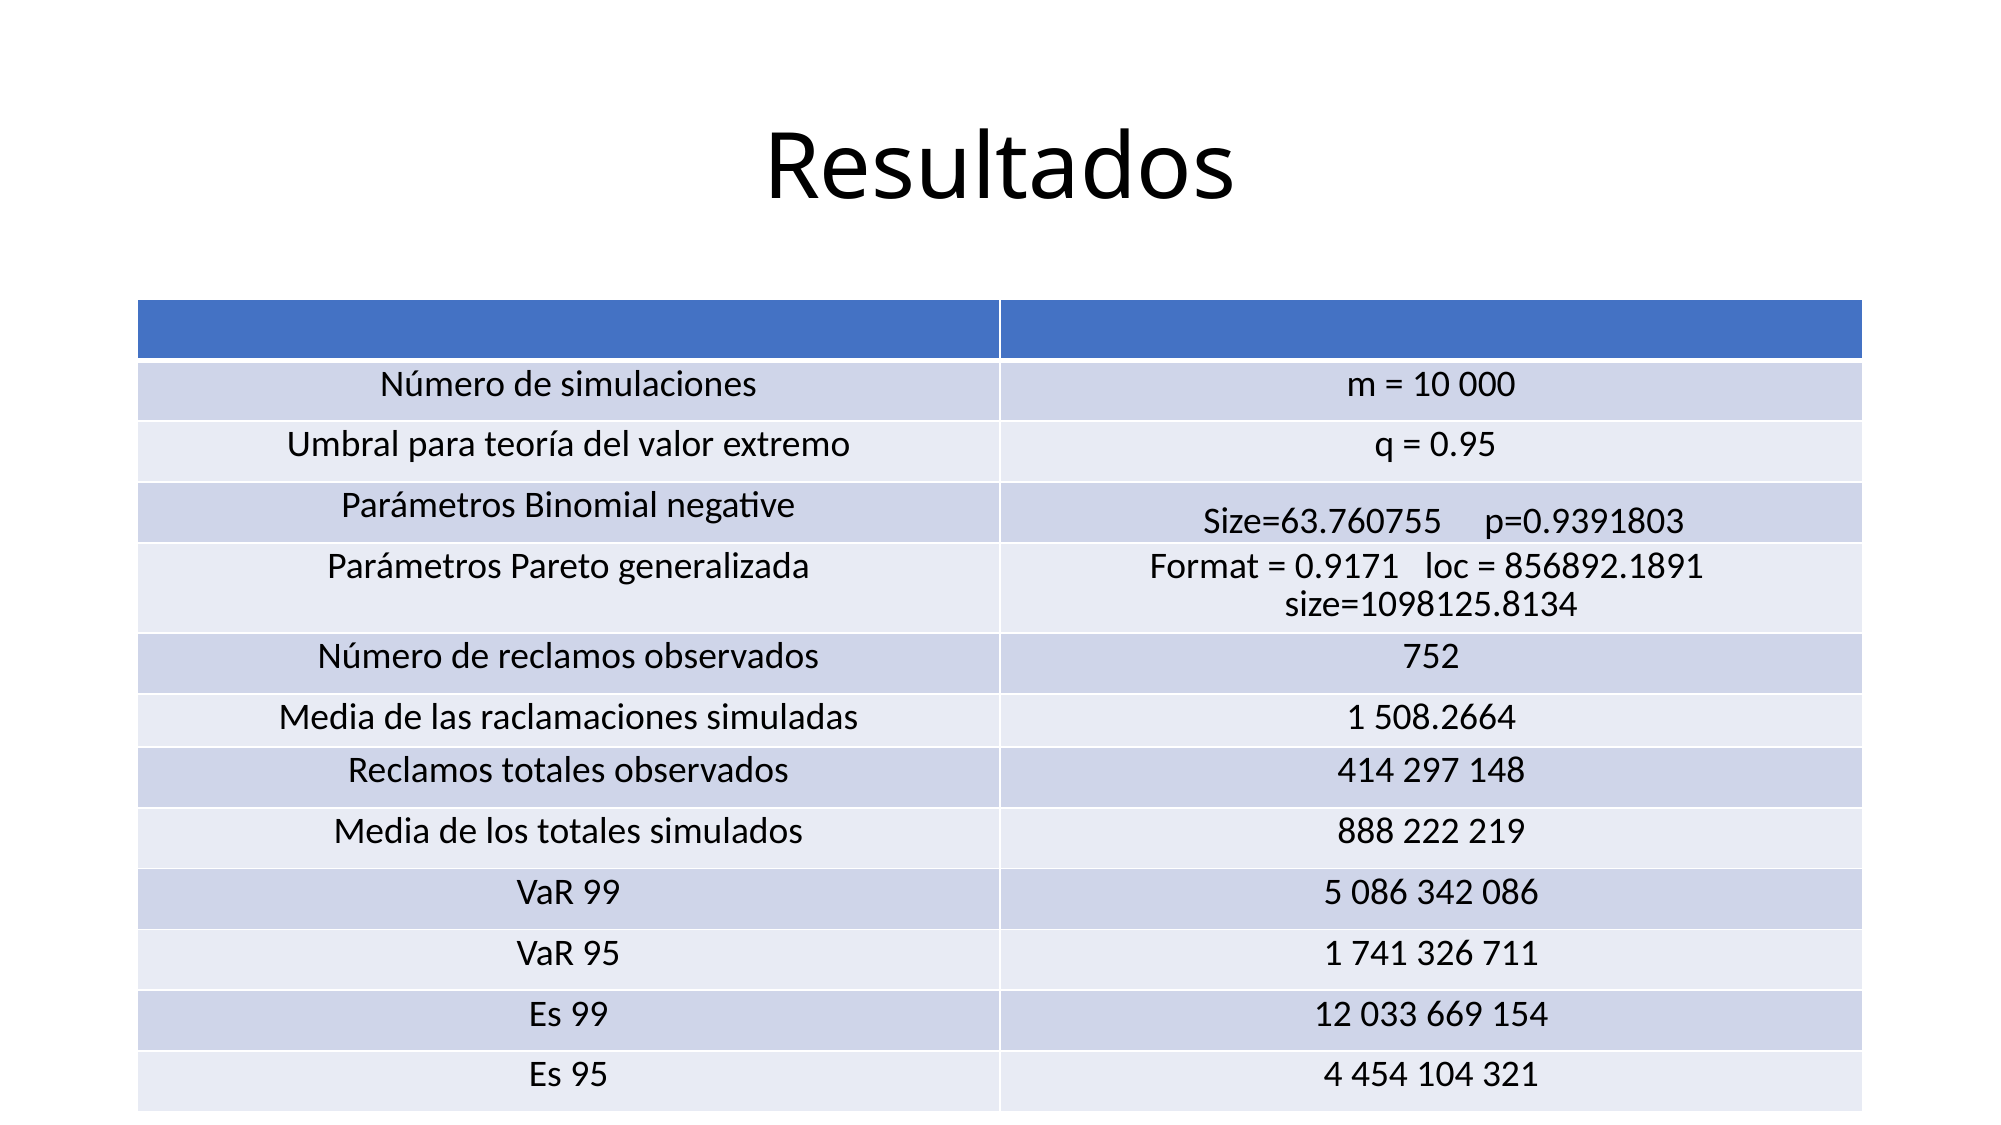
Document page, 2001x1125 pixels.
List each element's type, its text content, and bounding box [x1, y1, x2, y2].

table_cell Size=63.760755 p=0.9391803 [1001, 483, 1862, 542]
table_cell Reclamos totales observados [138, 748, 999, 807]
table_header [1001, 300, 1862, 358]
table_cell Es 95 [138, 1052, 999, 1111]
table_cell q = 0.95 [1001, 422, 1862, 481]
table_cell Umbral para teoría del valor extremo [138, 422, 999, 481]
table_cell VaR 95 [138, 930, 999, 989]
table_cell Format = 0.9171 loc = 856892.1891 size=1098125.8134 [1001, 544, 1862, 632]
table_cell 888 222 219 [1001, 809, 1862, 868]
table_cell 4 454 104 321 [1001, 1052, 1862, 1111]
table_cell Es 99 [138, 991, 999, 1050]
table_cell Número de simulaciones [138, 363, 999, 420]
table_cell 5 086 342 086 [1001, 869, 1862, 929]
table_cell Media de las raclamaciones simuladas [138, 695, 999, 746]
table_cell 414 297 148 [1001, 748, 1862, 807]
table_cell 1 741 326 711 [1001, 930, 1862, 989]
table_cell 1 508.2664 [1001, 695, 1862, 746]
table_cell 12 033 669 154 [1001, 991, 1862, 1050]
table_cell Media de los totales simulados [138, 809, 999, 868]
title Resultados [137, 59, 1863, 278]
table_header [138, 300, 999, 358]
table_cell 752 [1001, 634, 1862, 693]
table_cell Número de reclamos observados [138, 634, 999, 693]
table_cell Parámetros Pareto generalizada [138, 544, 999, 632]
table_cell VaR 99 [138, 869, 999, 929]
table_cell Parámetros Binomial negative [138, 483, 999, 542]
table_cell m = 10 000 [1001, 363, 1862, 420]
